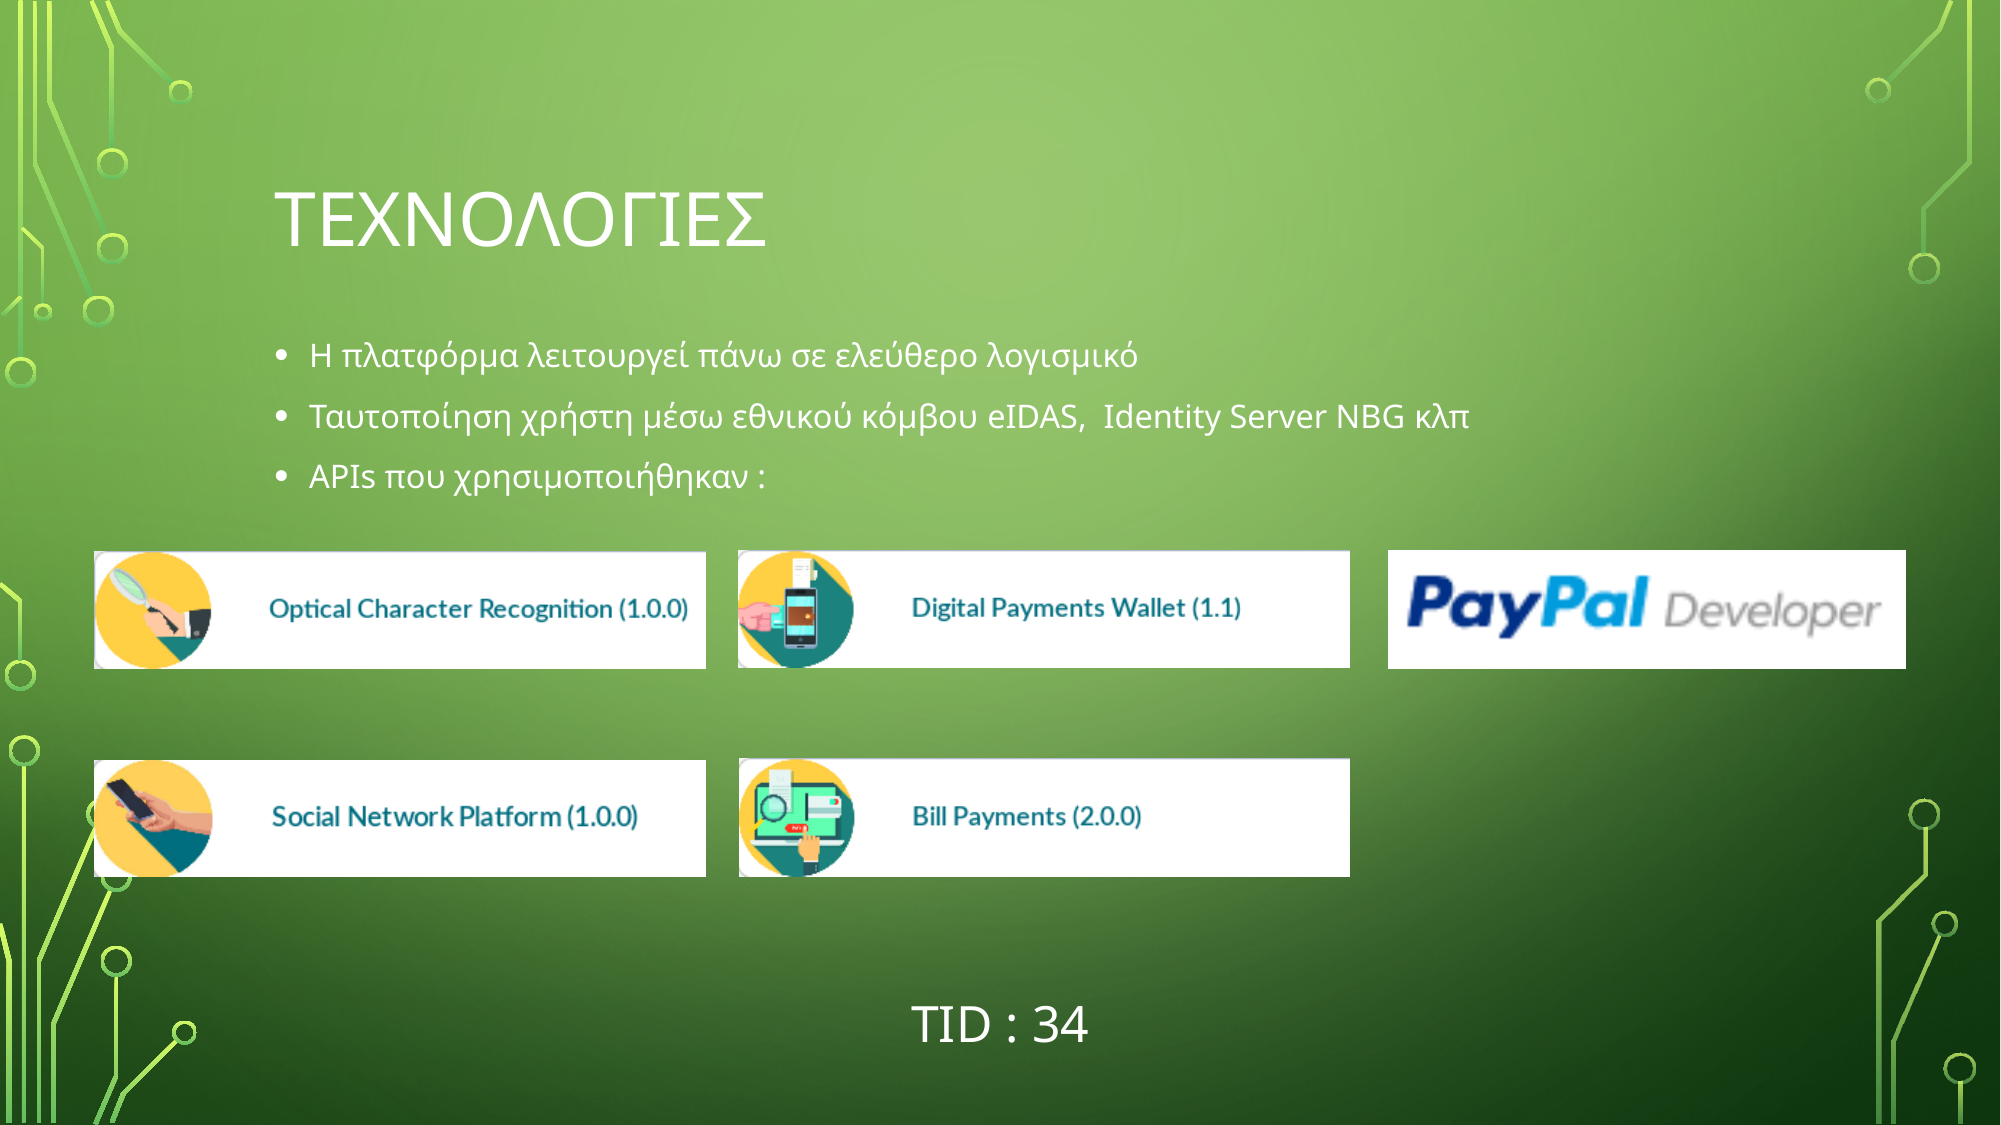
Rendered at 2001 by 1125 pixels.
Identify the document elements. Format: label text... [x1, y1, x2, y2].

title Τεχνολογιεσ [259, 101, 1885, 320]
picture [739, 758, 1350, 878]
text_box TID : 34 [793, 985, 1207, 1097]
picture [1388, 550, 1906, 670]
picture [738, 550, 1350, 669]
picture [94, 551, 706, 670]
picture [94, 759, 706, 878]
text_box Η πλατφόρμα λειτουργεί πάνω σε ελεύθερο λογισμικό Ταυτοποίηση χρήστη μέσω εθνικού κόμβου eIDAS, Identity Server NBG κλπ APIs που χρησιμοποιήθηκαν : [259, 320, 1885, 505]
